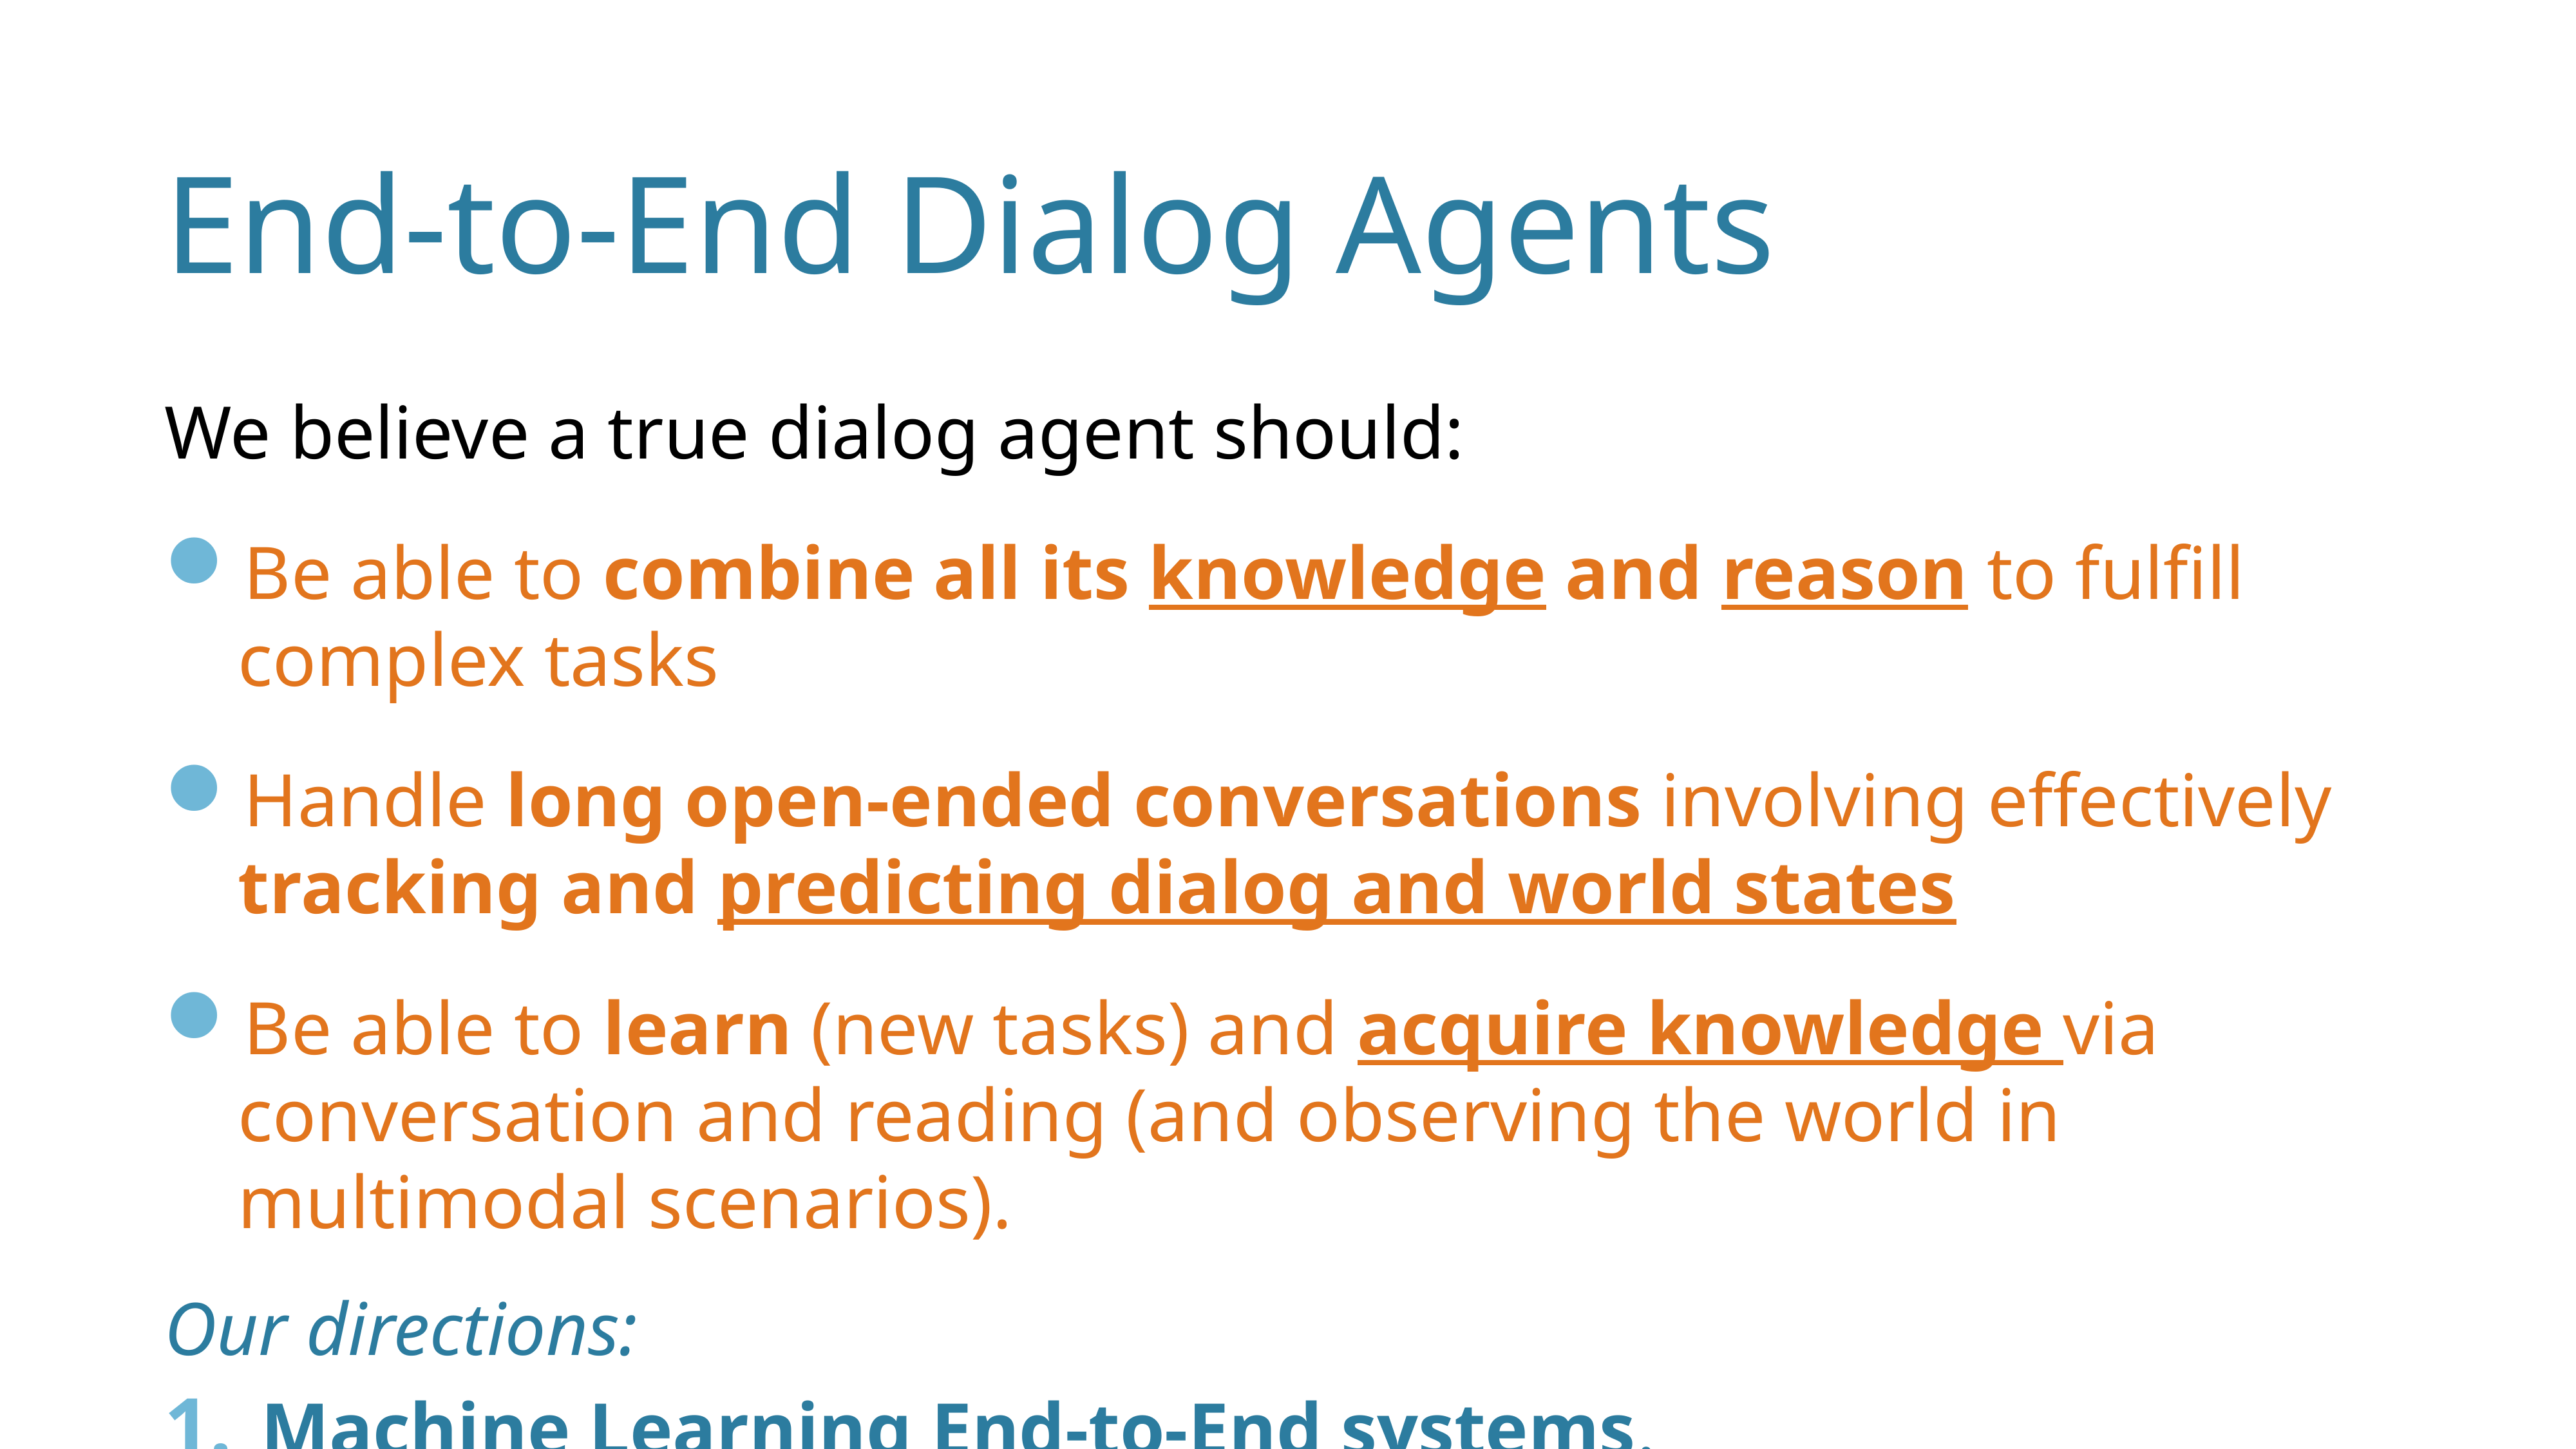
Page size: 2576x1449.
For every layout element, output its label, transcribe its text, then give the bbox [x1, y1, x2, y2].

list We believe a true dialog agent should: Be able to combine all its knowledge and reason to fulfill complex tasks Handle long open-ended conversations involving effectively tracking and predicting dialog and world states Be able to learn (new tasks) and acquire knowledge via conversation and reading (and observing the world in multimodal scenarios). Our directions: Machine Learning End-to-End systems. Creation (and release) of datasets for training/evaluating those. [155, 381, 2470, 1449]
title End-to-End Dialog Agents [155, 23, 2421, 305]
